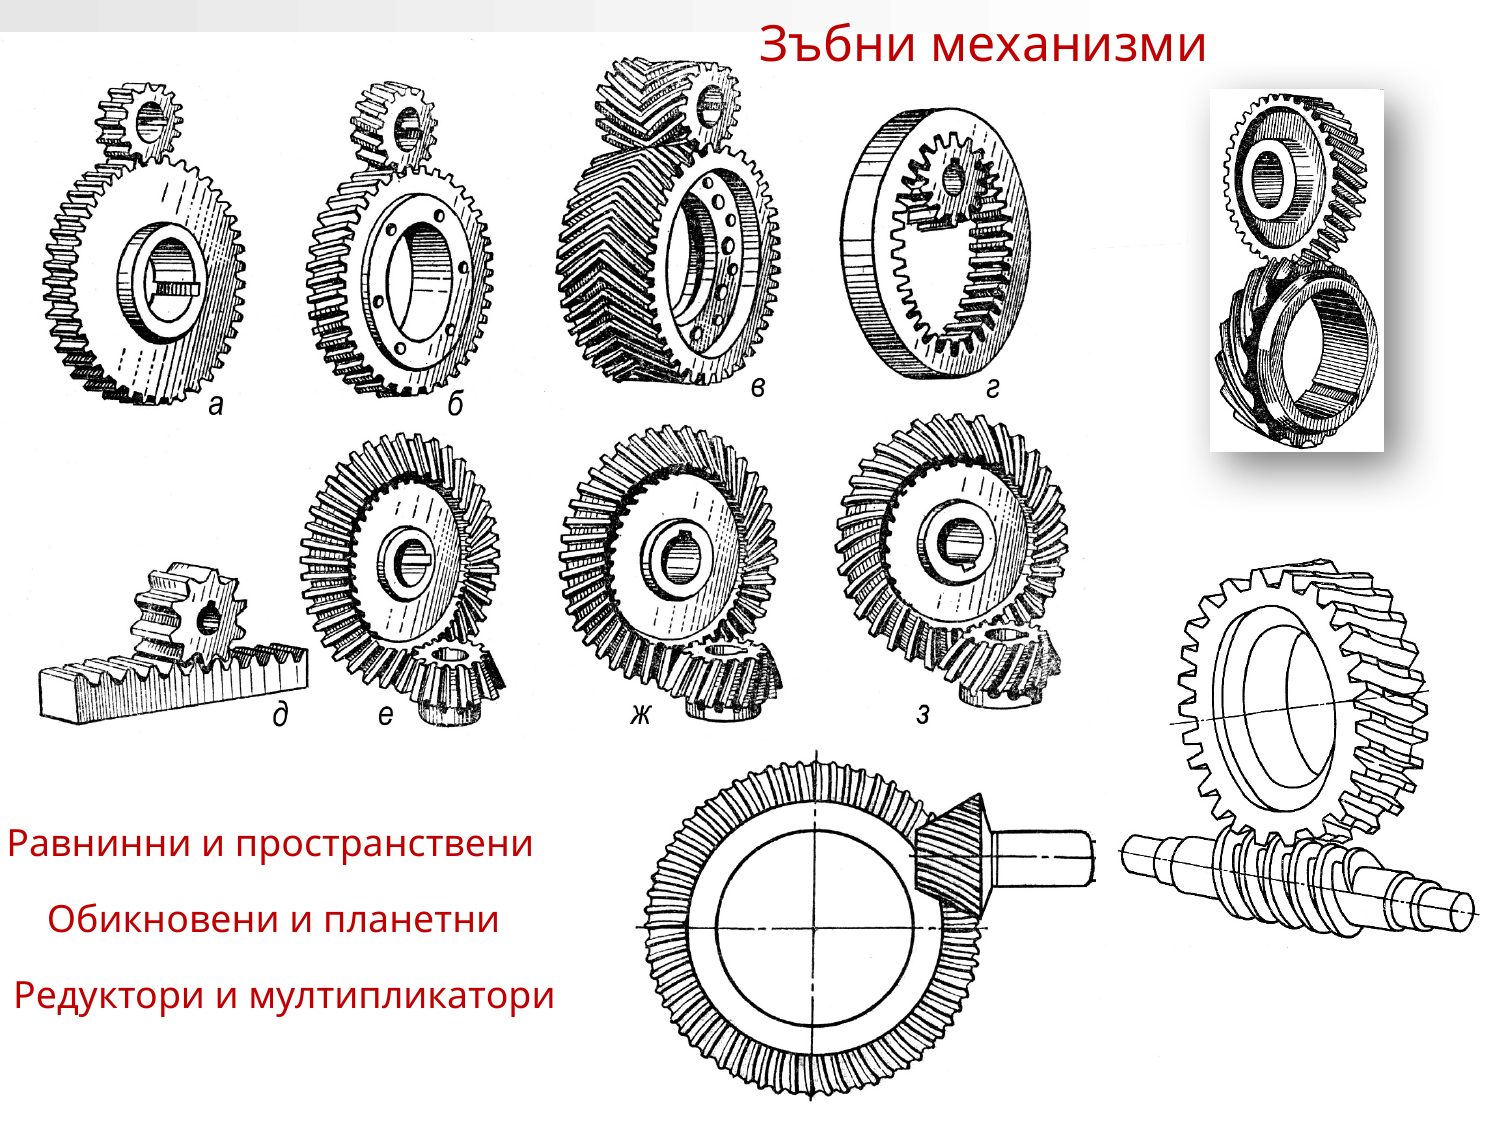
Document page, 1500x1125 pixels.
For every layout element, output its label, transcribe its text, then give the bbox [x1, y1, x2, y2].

text_box Редуктори и мултипликатори [0, 964, 571, 1024]
text_box Равнинни и пространствени [0, 811, 550, 872]
picture [0, 32, 1493, 1104]
picture [1210, 89, 1384, 452]
list Зъбни механизми [301, 4, 1500, 100]
text_box Обикновени и планетни [32, 887, 516, 948]
